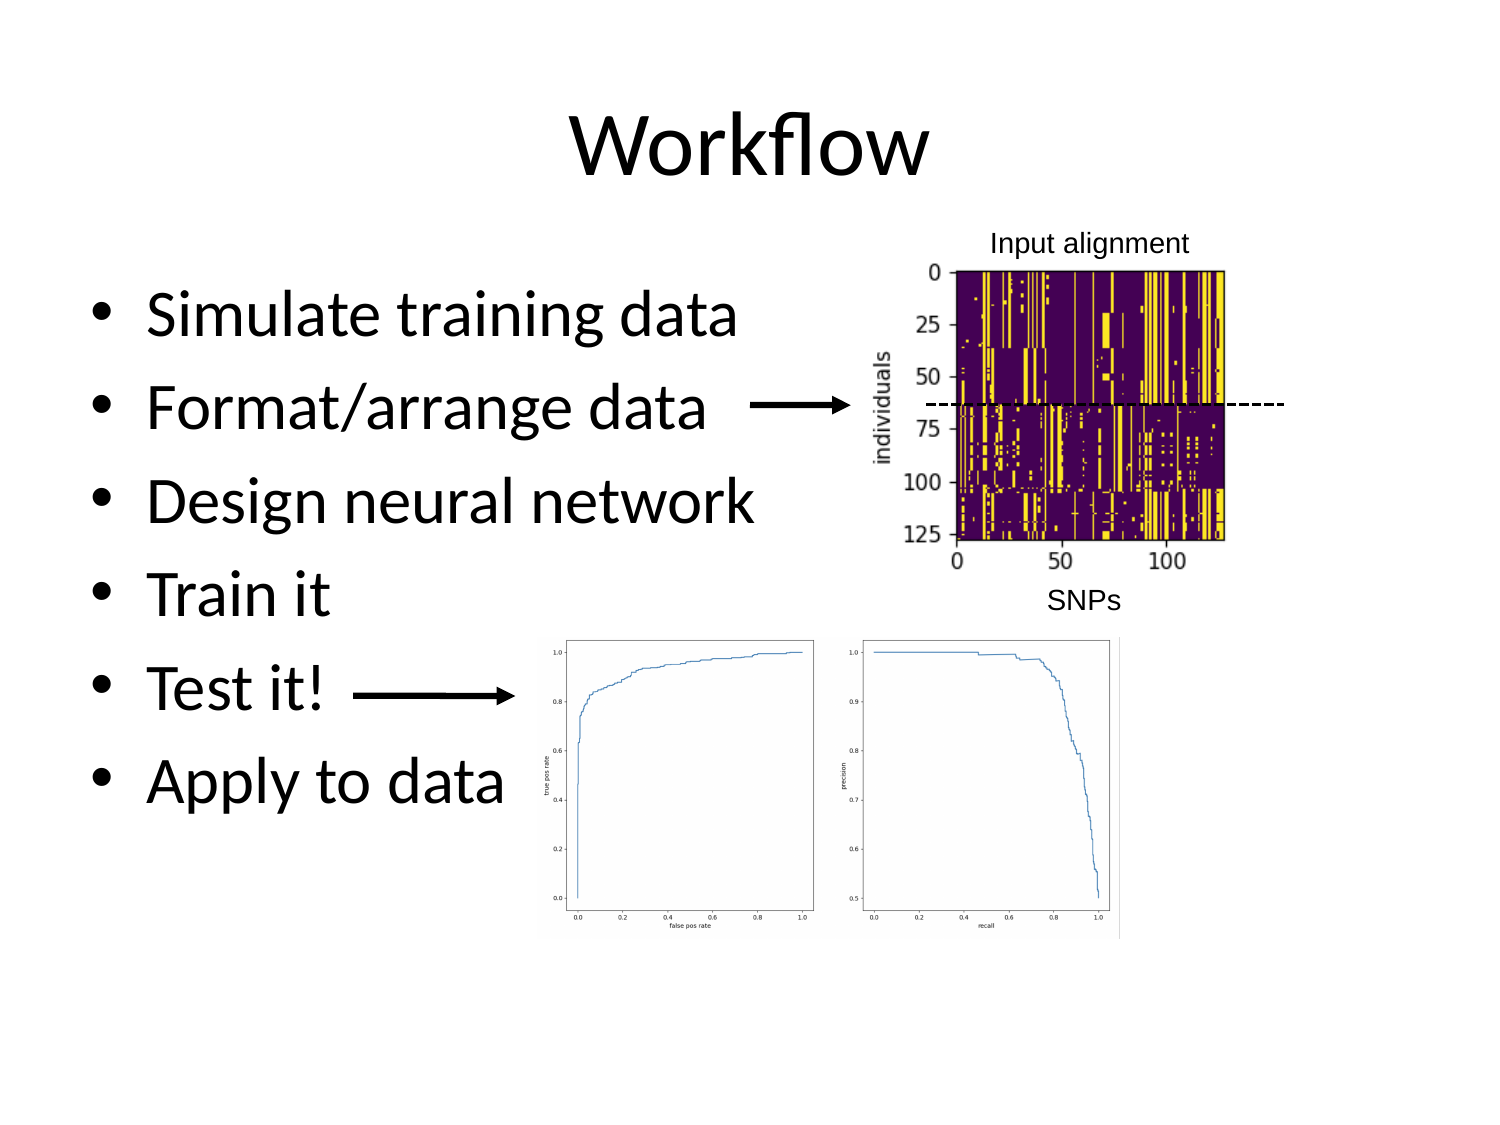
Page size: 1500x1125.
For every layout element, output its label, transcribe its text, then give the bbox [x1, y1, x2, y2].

list Simulate training data Format/arrange data Design neural network Train it Test it! Apply to data [75, 262, 1425, 1005]
picture [537, 637, 1120, 939]
picture [850, 216, 1269, 594]
title Workflow [75, 45, 1425, 233]
text_box SNPs [1031, 602, 1137, 624]
